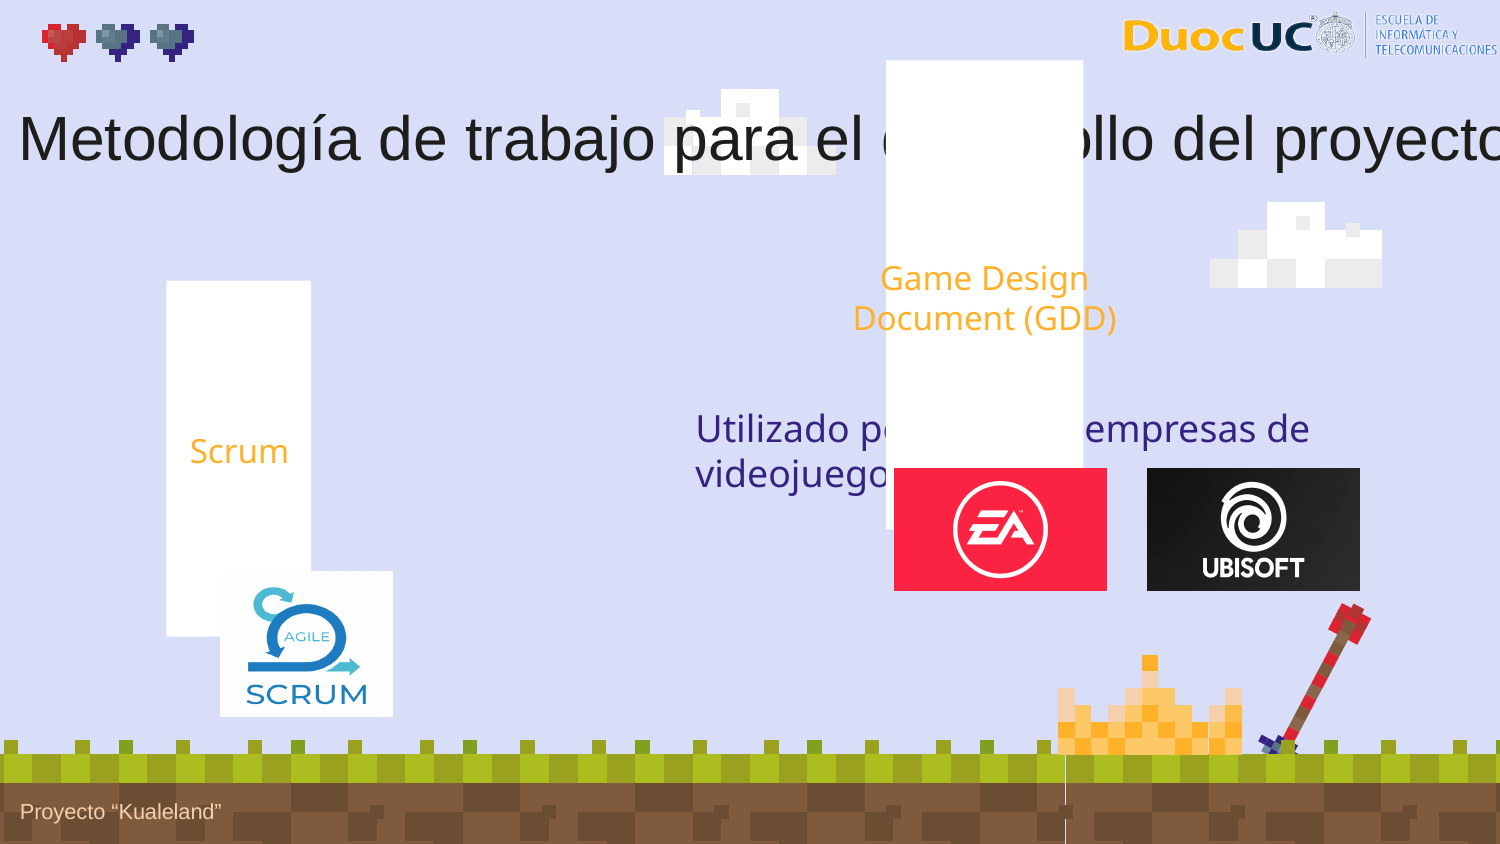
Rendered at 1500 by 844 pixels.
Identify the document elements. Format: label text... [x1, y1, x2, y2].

text_box Scrum [61, 376, 418, 385]
subtitle Utilizado por grandes empresas de videojuegos [695, 411, 885, 489]
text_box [749, 195, 1220, 395]
title Metodología de trabajo para el desarrollo del proyecto [1084, 74, 1500, 198]
picture [1105, 0, 1500, 86]
picture [220, 570, 393, 717]
picture [894, 468, 1107, 591]
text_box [60, 385, 418, 532]
subtitle Utilizado por grandes empresas de videojuegos [1084, 411, 1356, 489]
title Metodología de trabajo para el desarrollo del proyecto [18, 74, 885, 198]
text_box Proyecto “Kualeland” [0, 787, 286, 835]
picture [1147, 468, 1360, 591]
